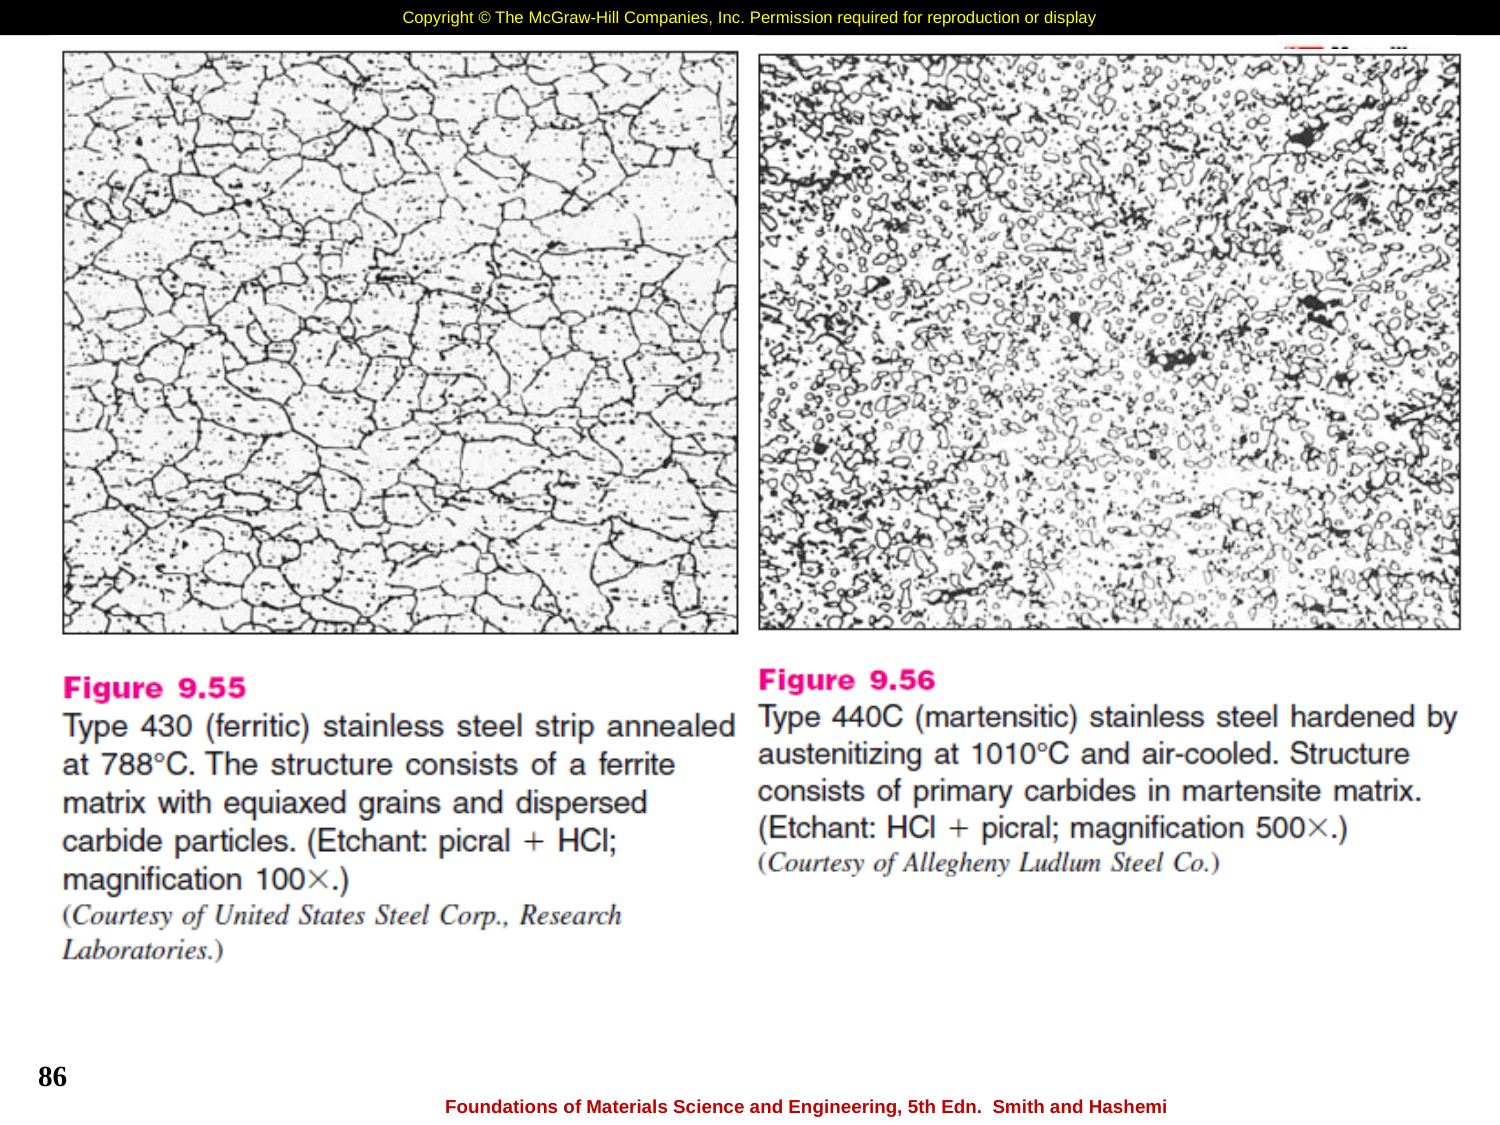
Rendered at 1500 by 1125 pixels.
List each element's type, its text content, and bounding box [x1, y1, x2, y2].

picture [49, 35, 1470, 985]
slide_number 86 [0, 1049, 83, 1125]
